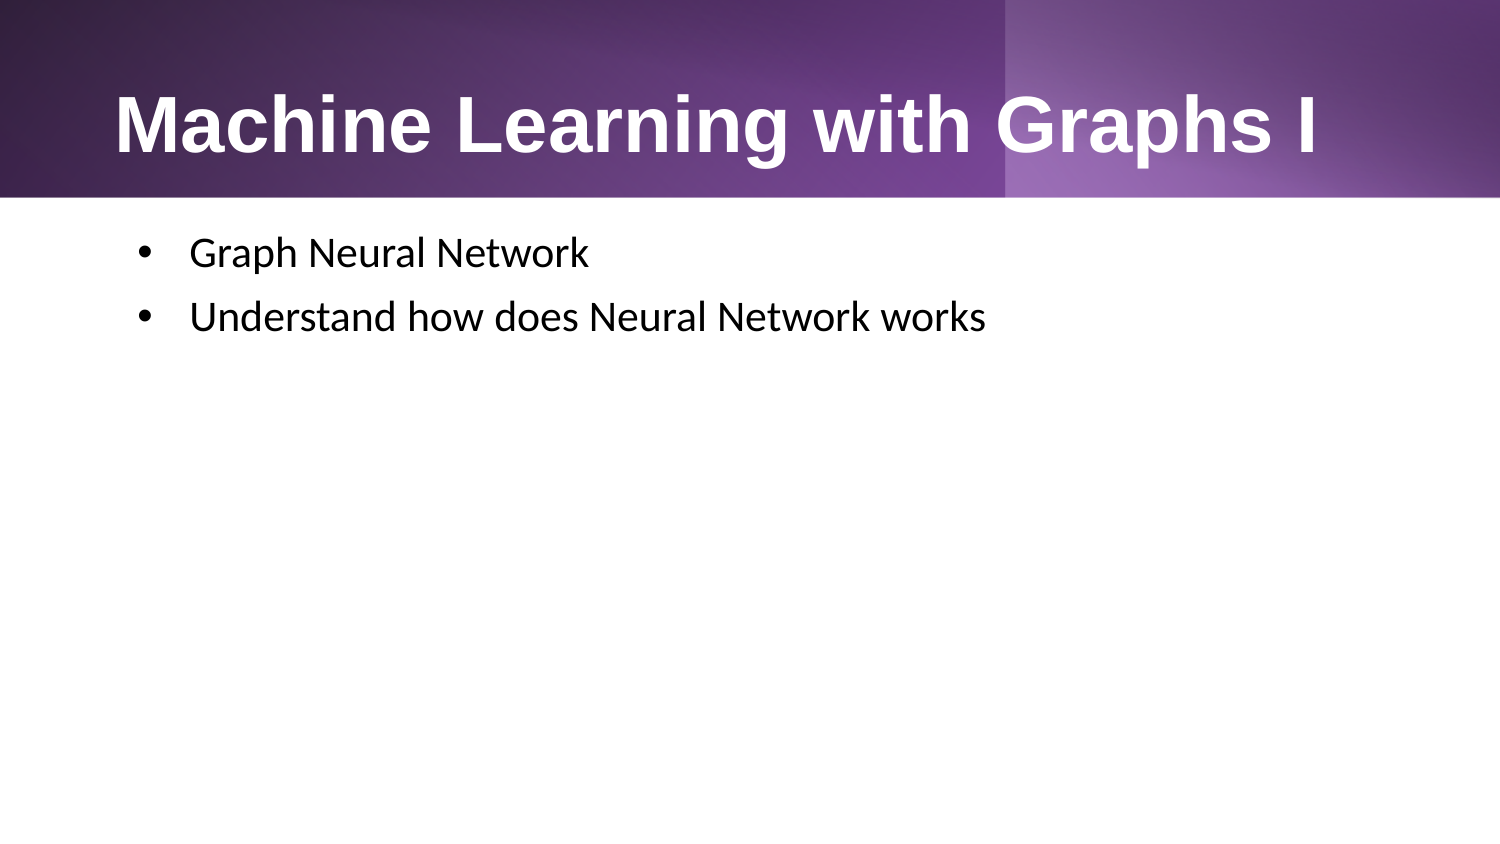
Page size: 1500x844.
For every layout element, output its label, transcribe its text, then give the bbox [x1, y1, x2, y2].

list Graph Neural Network Understand how does Neural Network works [103, 224, 1397, 760]
title Machine Learning with Graphs I [103, 44, 1397, 208]
picture [0, 0, 1500, 199]
